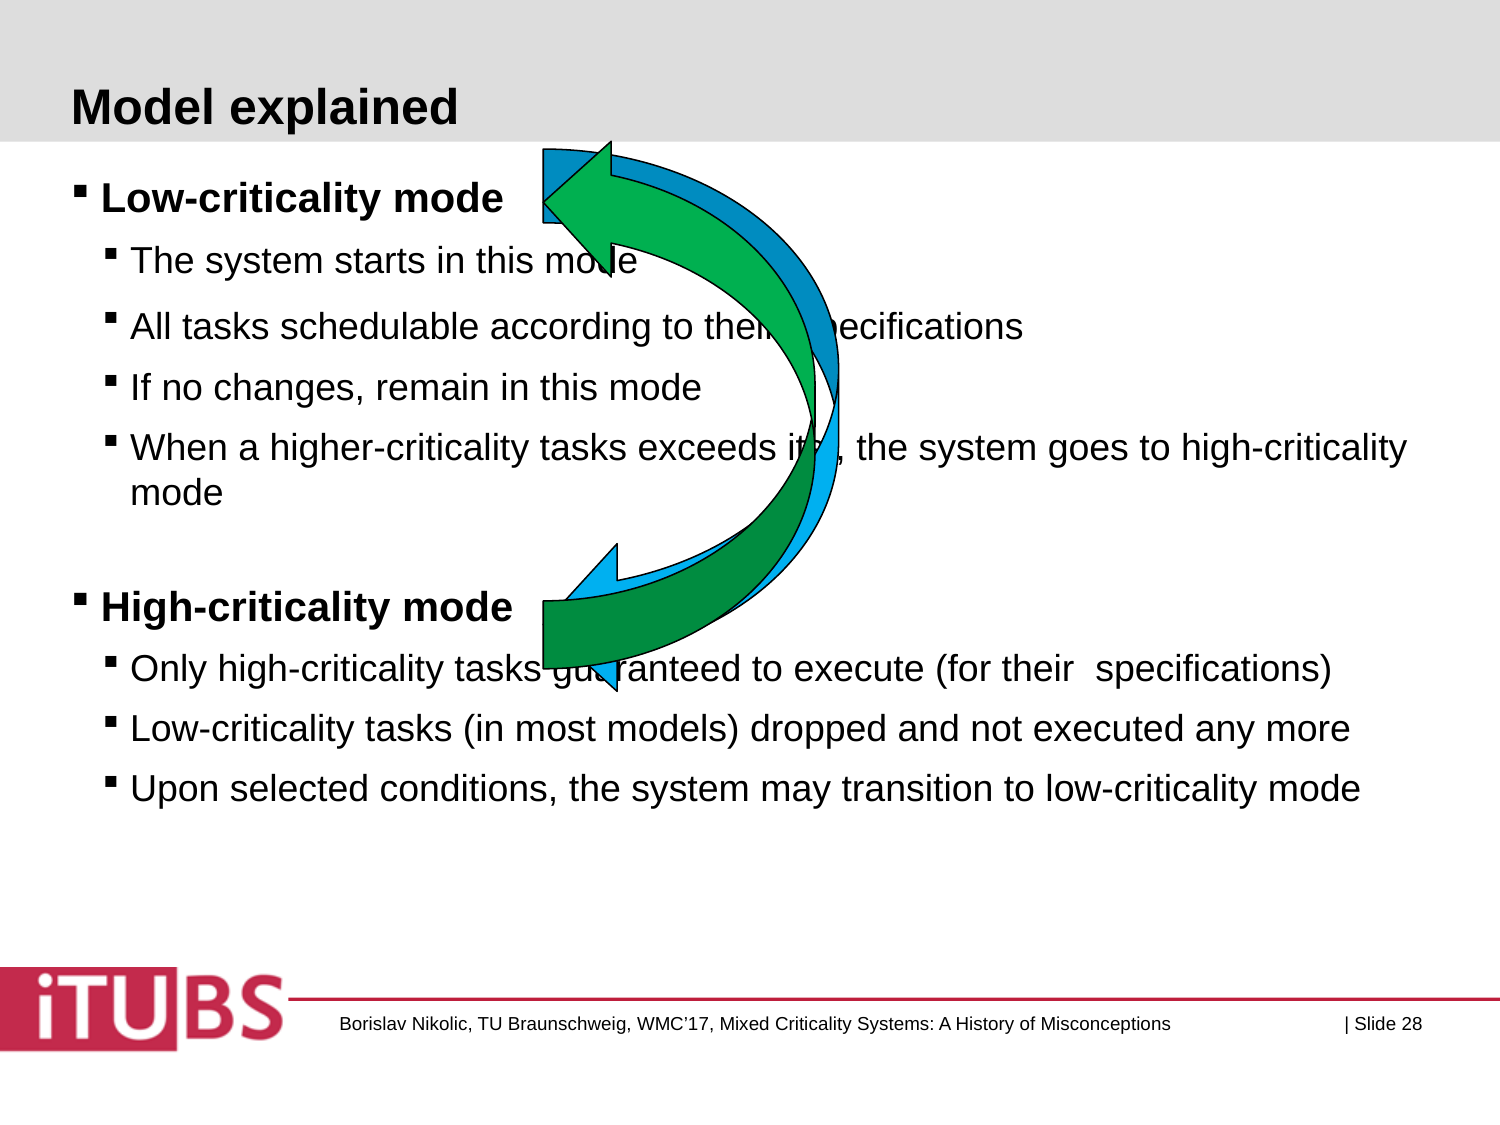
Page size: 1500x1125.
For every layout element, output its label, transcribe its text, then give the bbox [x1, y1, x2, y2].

title Model explained [70, 18, 1289, 135]
picture [0, 967, 289, 1059]
text_box [565, 527, 746, 600]
text_box [543, 141, 816, 669]
text_box [612, 155, 839, 619]
text_box [589, 661, 618, 692]
